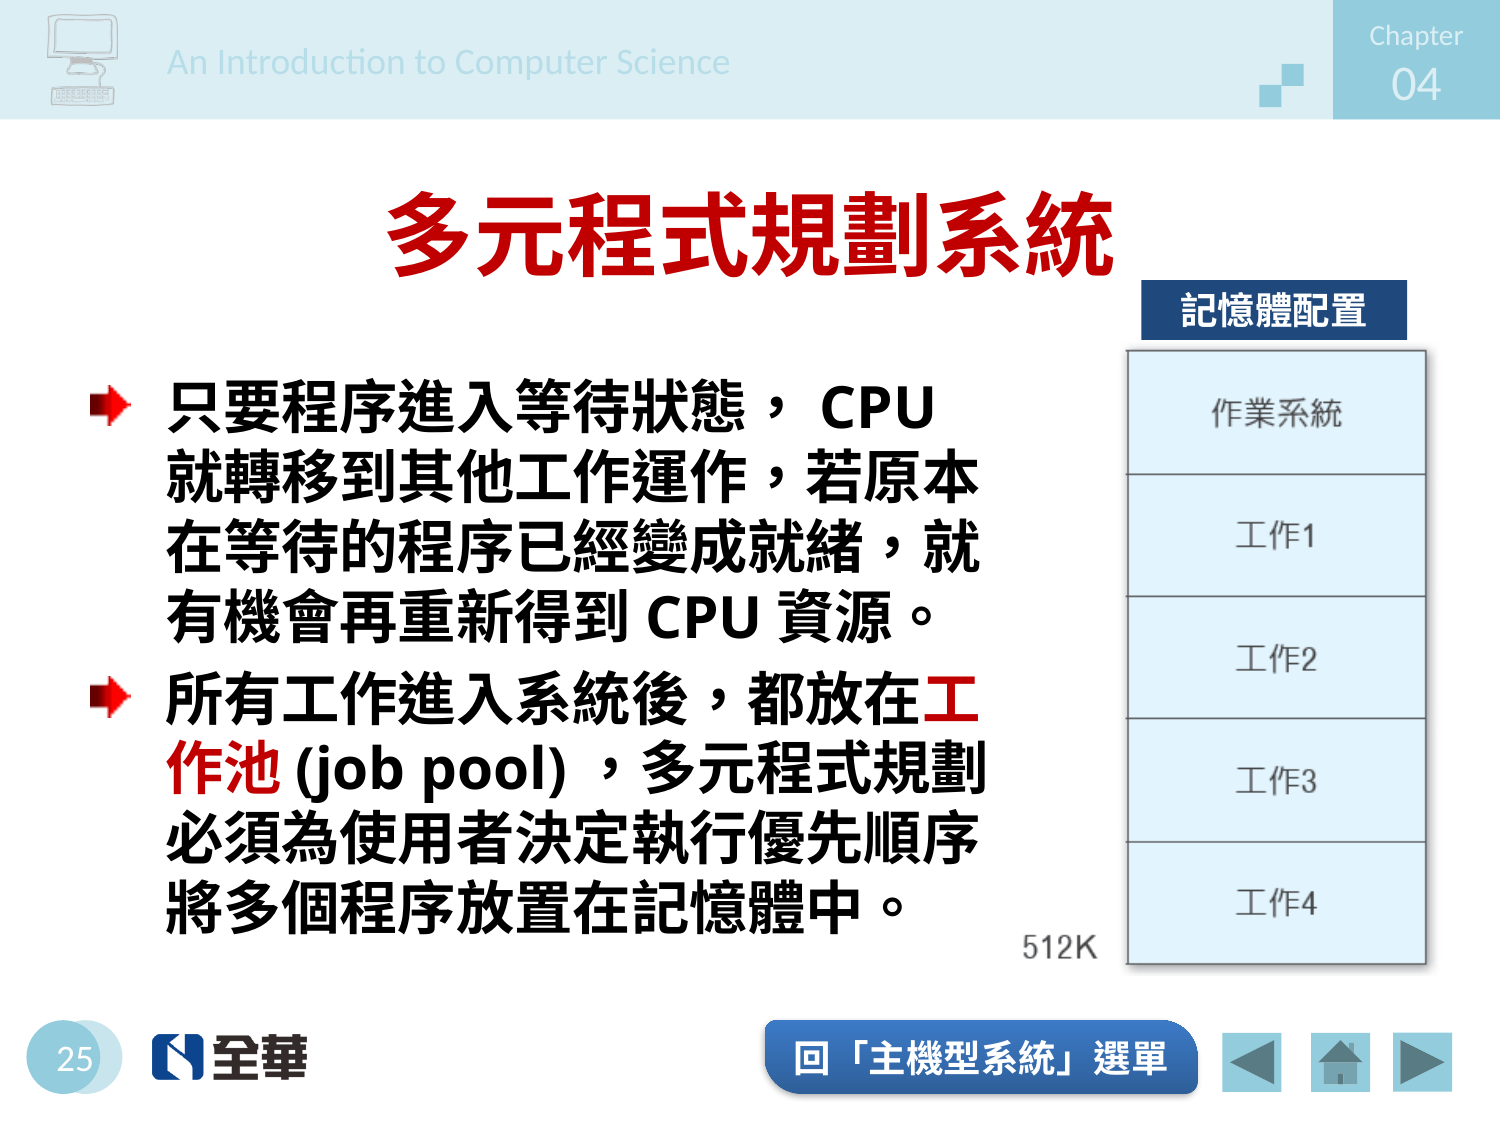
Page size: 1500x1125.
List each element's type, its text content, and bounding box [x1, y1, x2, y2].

picture [90, 676, 131, 718]
text_box 回「主機型系統」選單 [764, 1020, 1198, 1094]
picture [47, 14, 118, 106]
picture [152, 1034, 307, 1080]
picture [90, 385, 131, 426]
picture [999, 333, 1452, 976]
title 多元程式規劃系統 [75, 138, 1425, 327]
list 只要程序進入等待狀態，CPU就轉移到其他工作運作，若原本在等待的程序已經變成就緒，就有機會再重新得到CPU資源。 所有工作進入系統後，都放在工作池(job pool)，多元程式規劃必須為使用者決定執行優先順序，將多個程序放置在記憶體中。 [75, 363, 1016, 1005]
text_box 記憶體配置 [1141, 280, 1408, 332]
